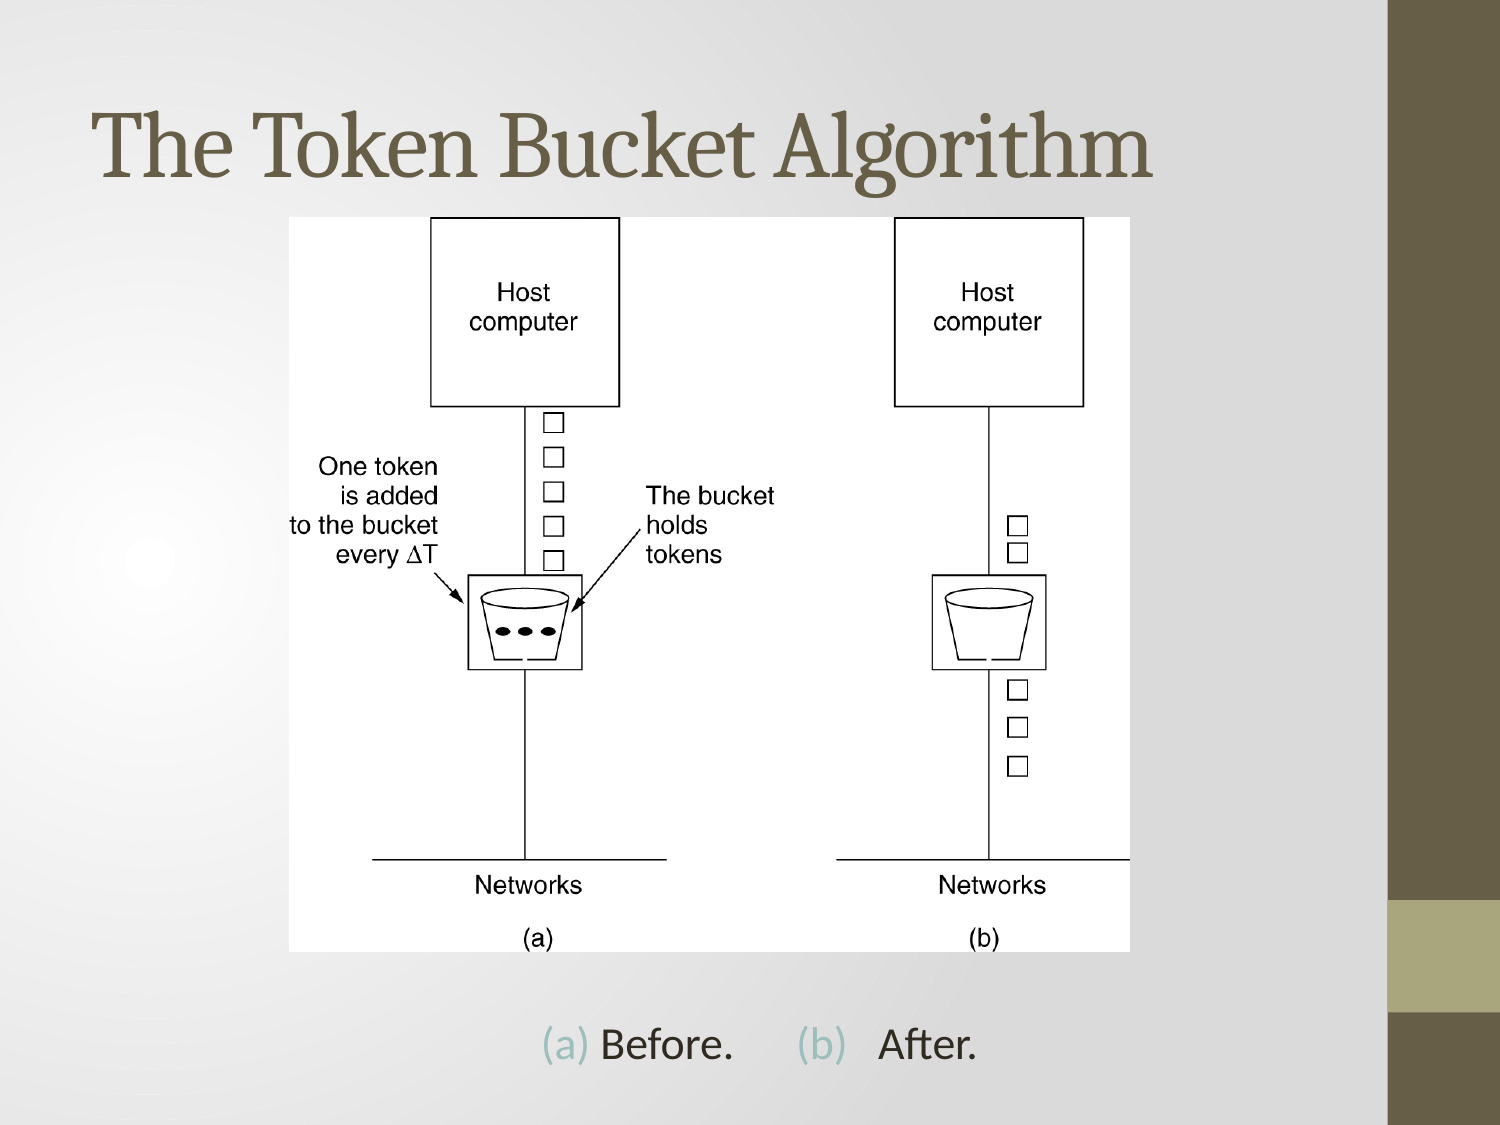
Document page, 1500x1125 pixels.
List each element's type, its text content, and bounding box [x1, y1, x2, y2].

list (a) Before. (b) After. [0, 1006, 1500, 1095]
title The Token Bucket Algorithm [75, 45, 1325, 233]
picture [289, 216, 1130, 952]
